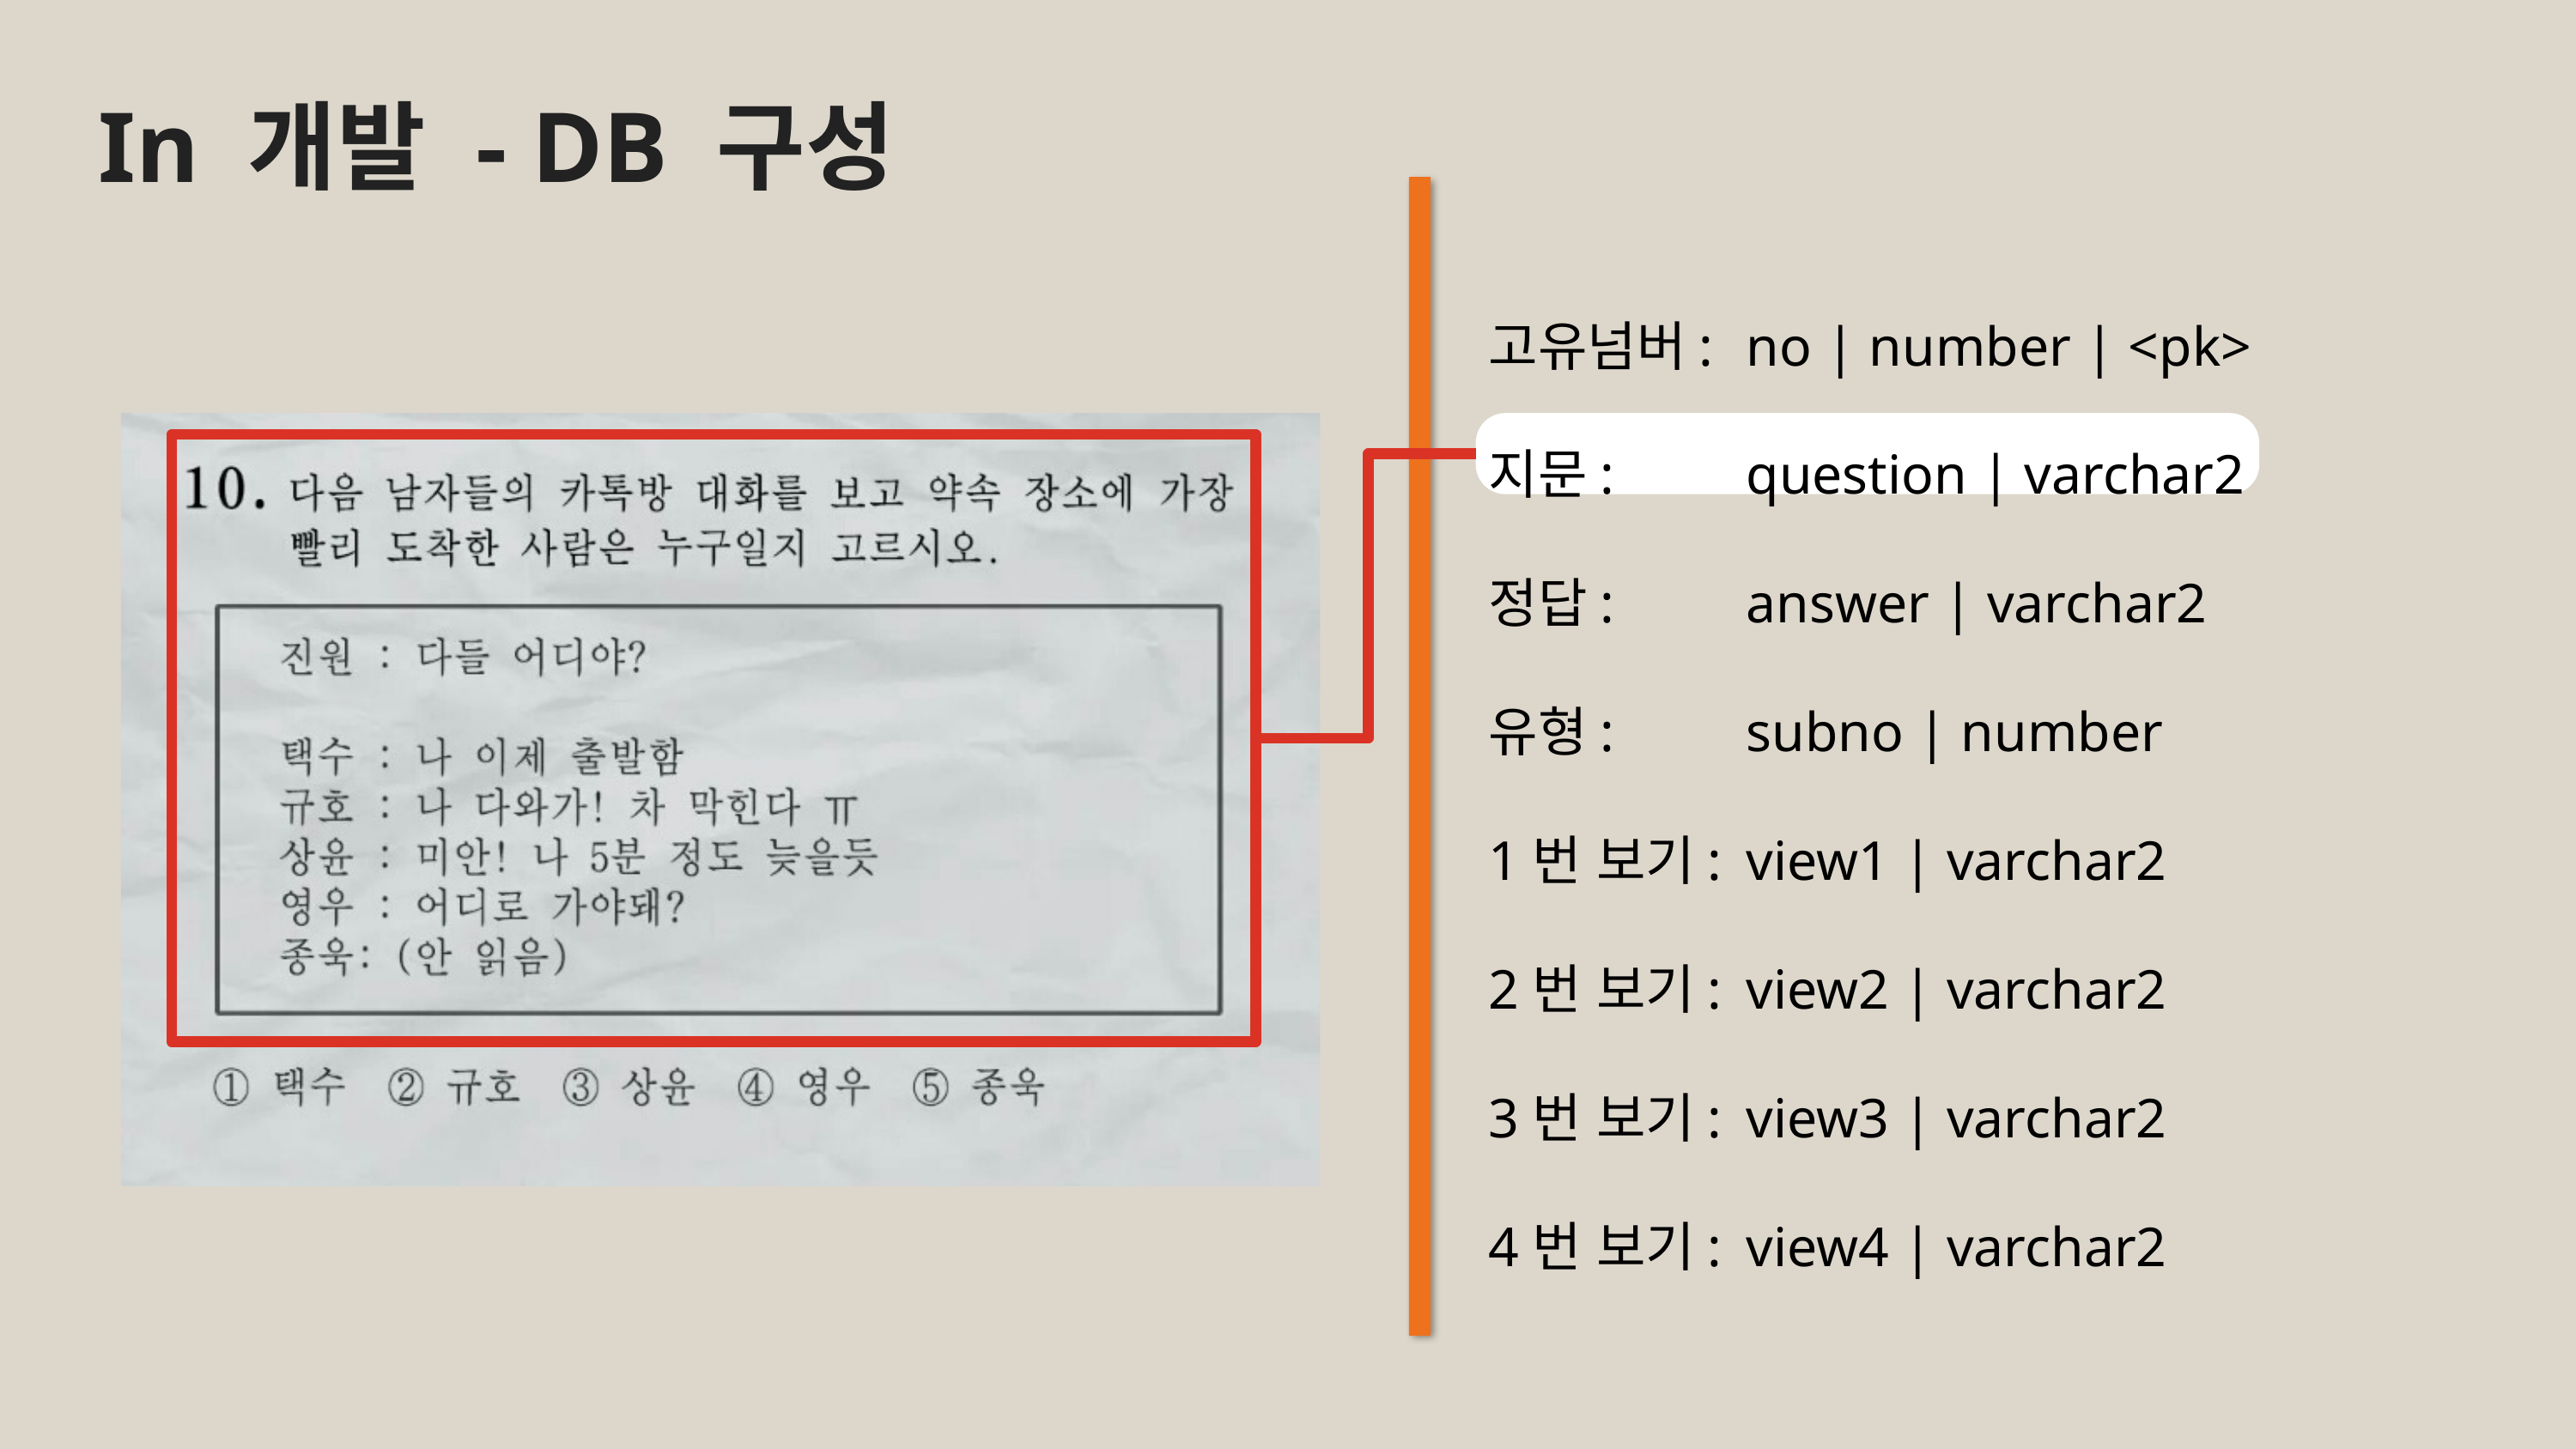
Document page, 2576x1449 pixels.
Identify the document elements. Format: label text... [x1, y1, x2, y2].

picture [120, 412, 1321, 1186]
text_box [1407, 747, 1432, 1337]
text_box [1255, 453, 1476, 739]
text_box 고유넘버: no | number | <pk> 지문: question | varchar2 정답: answer | varchar2 유형: subno | number 1번 보기: view1 | varchar2 2번 보기: view2 | varchar2 3번 보기: view3 | varchar2 4번 보기: view4 | varchar2 [1475, 241, 2437, 1283]
text_box [1407, 175, 1432, 448]
text_box In 개발 - DB 구성 [85, 79, 999, 208]
